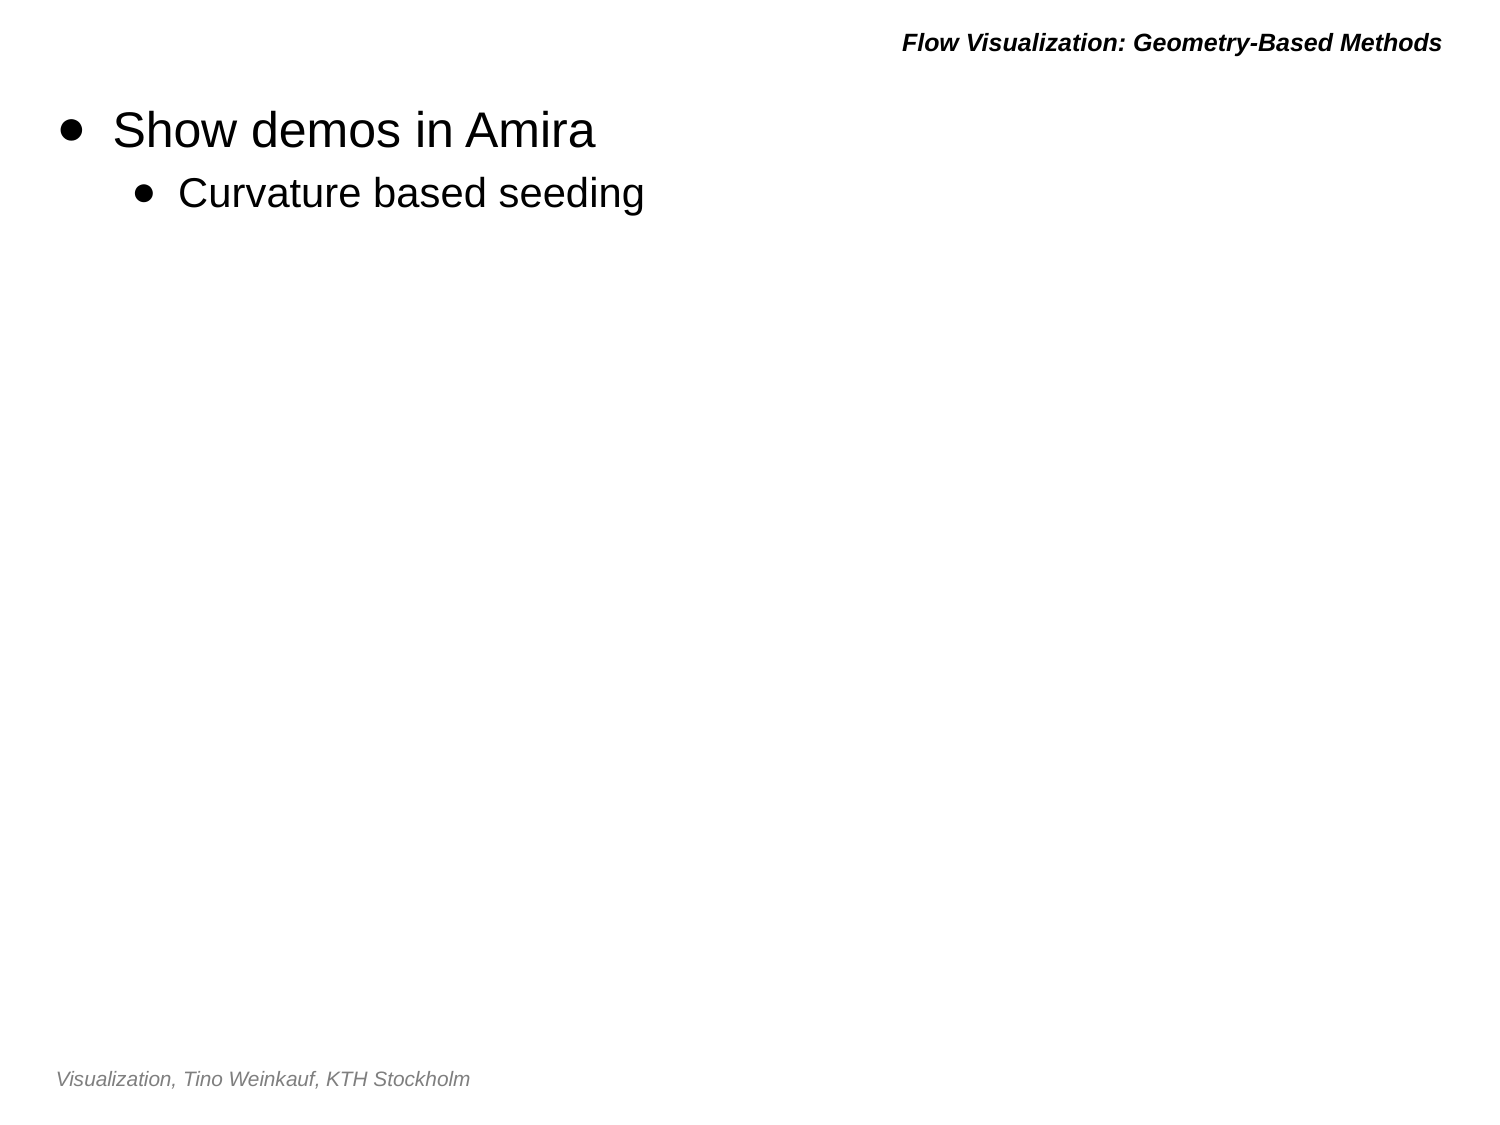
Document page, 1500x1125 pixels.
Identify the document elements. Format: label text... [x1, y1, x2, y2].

title Flow Visualization: Geometry-Based Methods [237, 18, 1460, 67]
list Show demos in Amira Curvature based seeding [40, 89, 1460, 1036]
